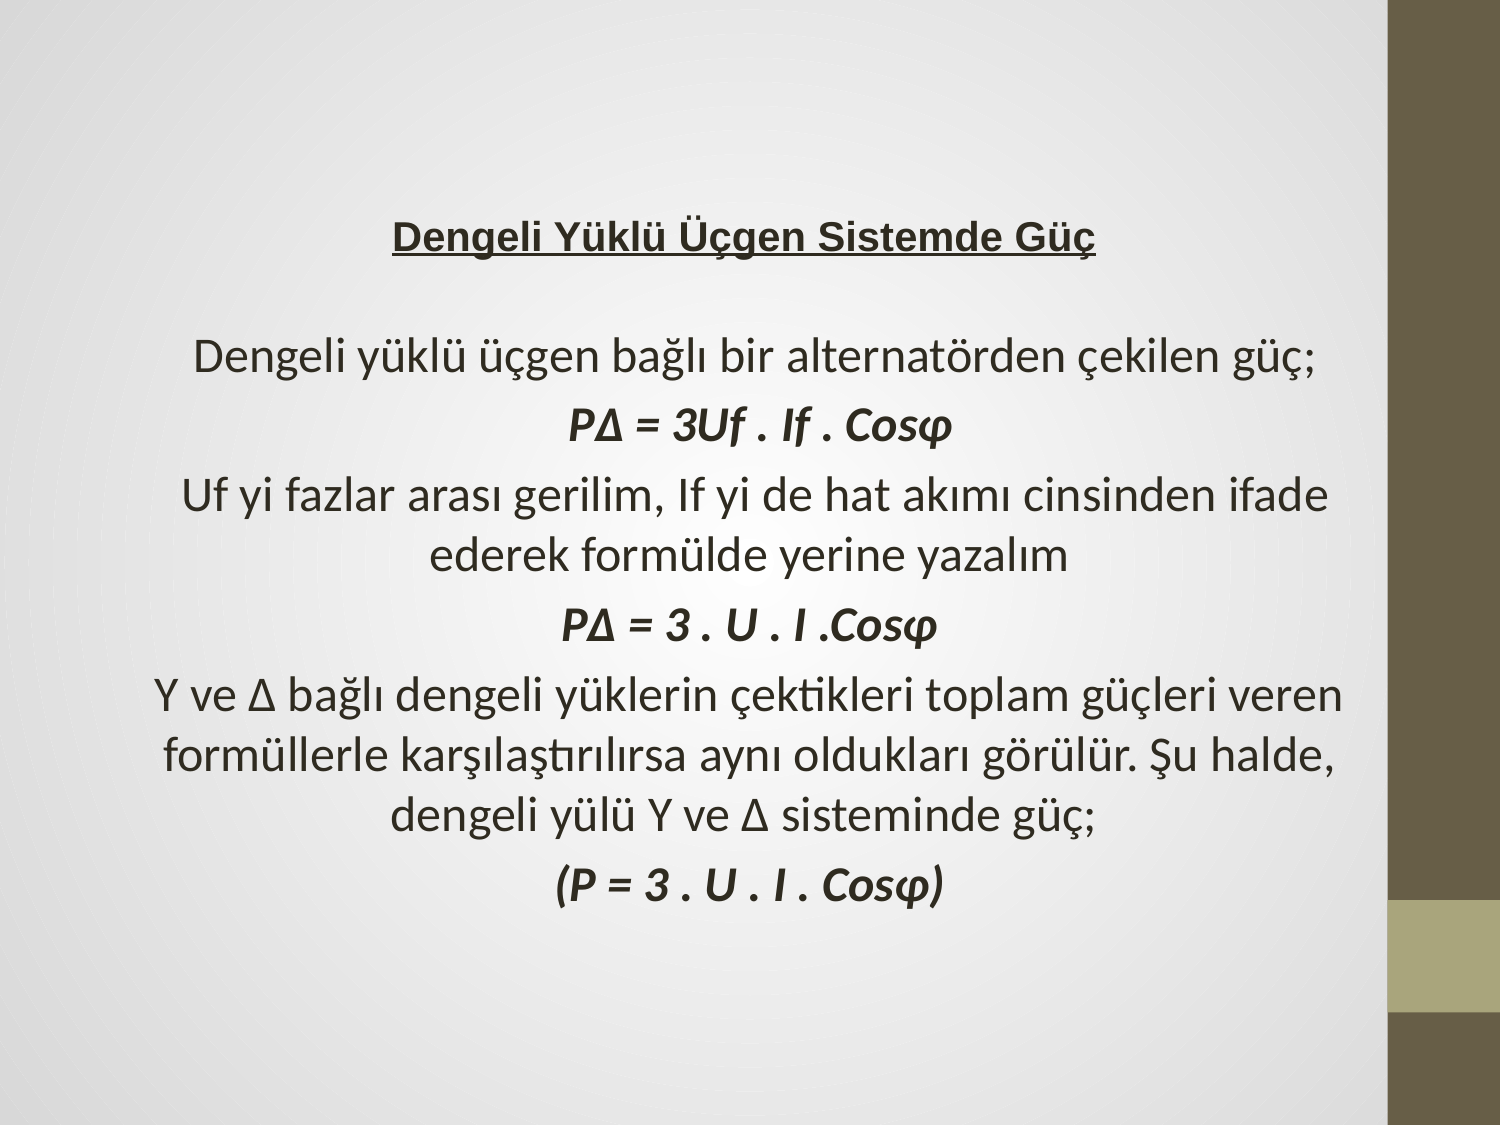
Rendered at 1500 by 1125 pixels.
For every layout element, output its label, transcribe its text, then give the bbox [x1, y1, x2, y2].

list Dengeli Yüklü Üçgen Sistemde Güç [100, 172, 1388, 267]
list Dengeli yüklü üçgen bağlı bir alternatörden çekilen güç; P∆ = 3Uf . If . Cosφ Uf yi fazlar arası gerilim, If yi de hat akımı cinsinden ifade ederek formülde yerine yazalım P∆ = 3 . U . I .Cosφ Y ve ∆ bağlı dengeli yüklerin çektikleri toplam güçleri veren formüllerle karşılaştırılırsa aynı oldukları görülür. Şu halde, dengeli yülü Y ve ∆ sisteminde güç; (P = 3 . U . I . Cosφ) [99, 314, 1400, 938]
